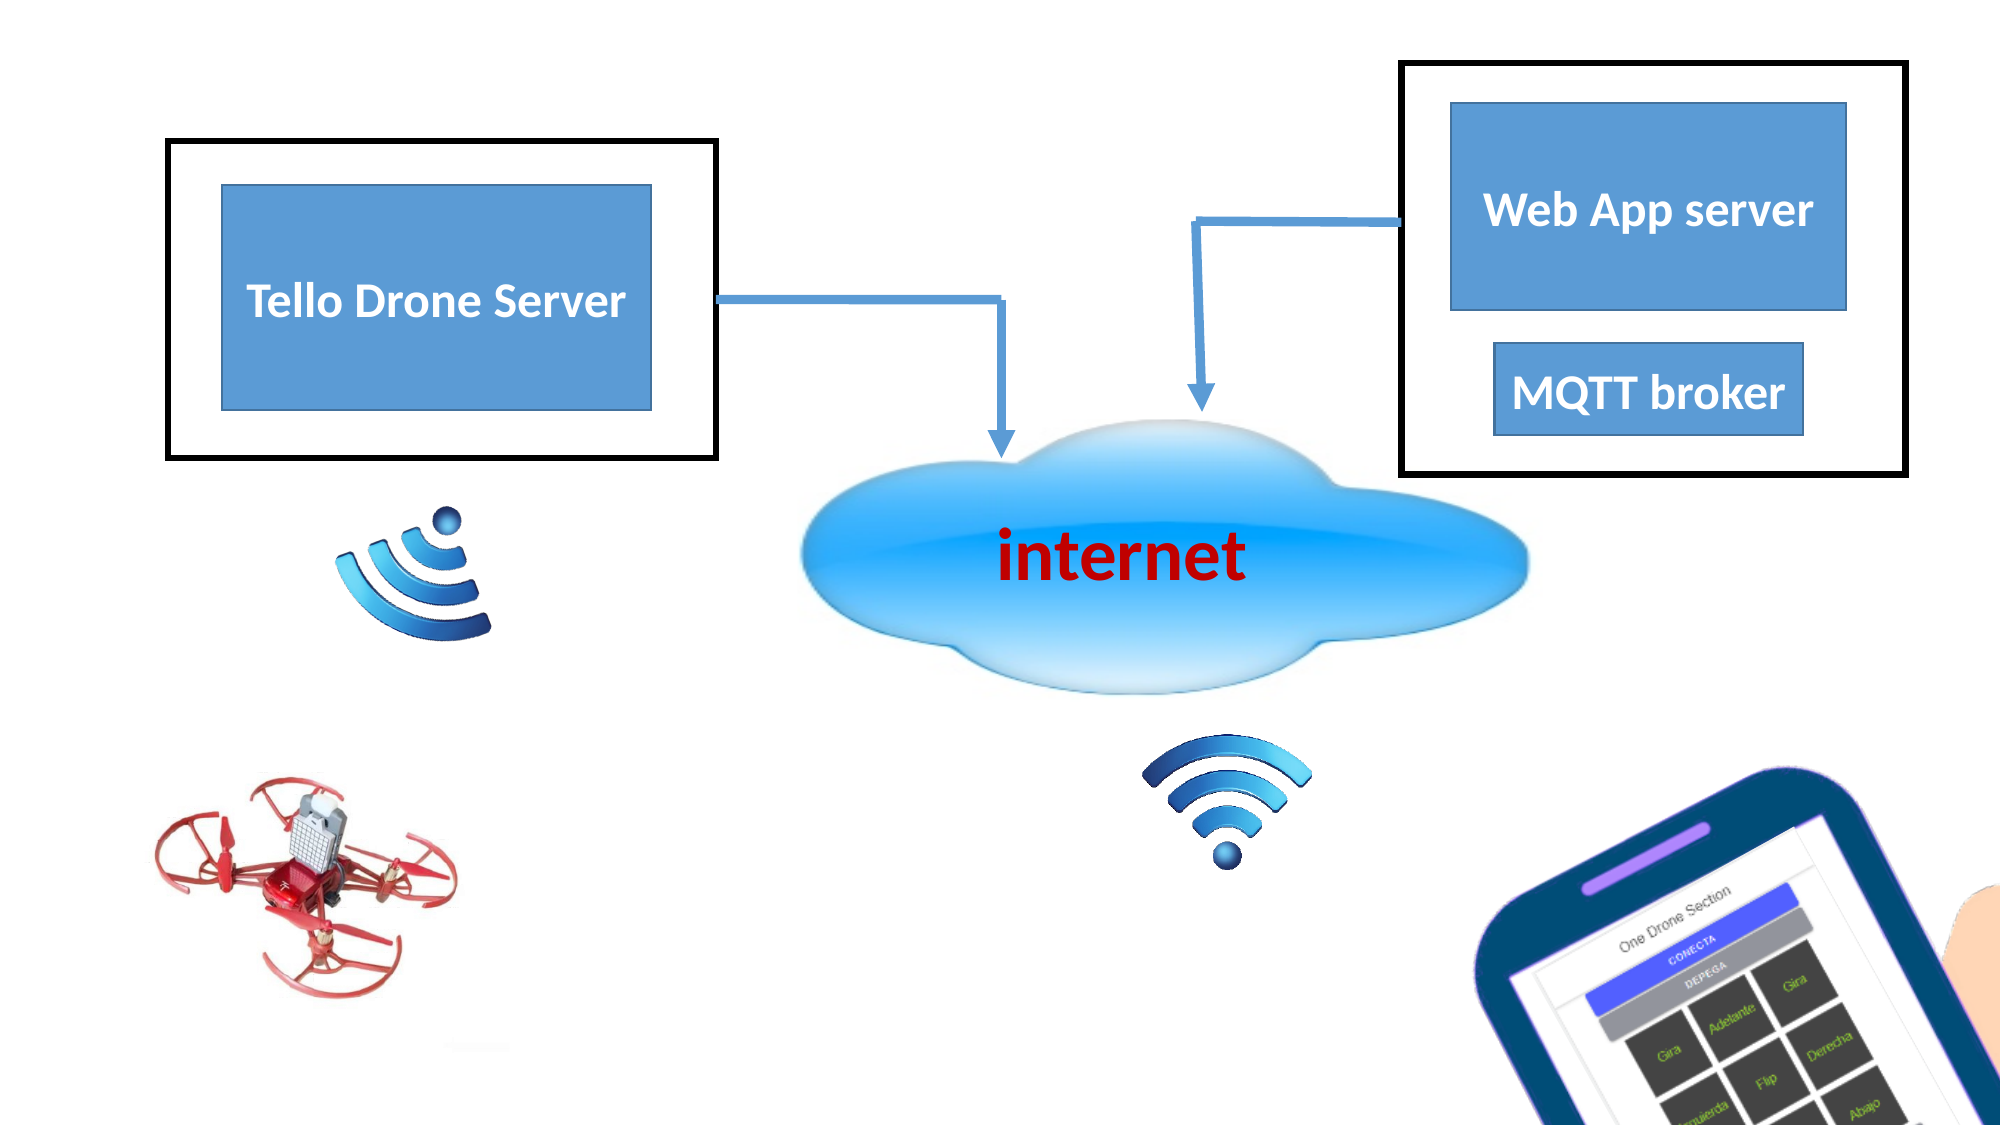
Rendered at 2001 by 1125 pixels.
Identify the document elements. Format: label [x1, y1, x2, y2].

text_box [76, 0, 2000, 1125]
